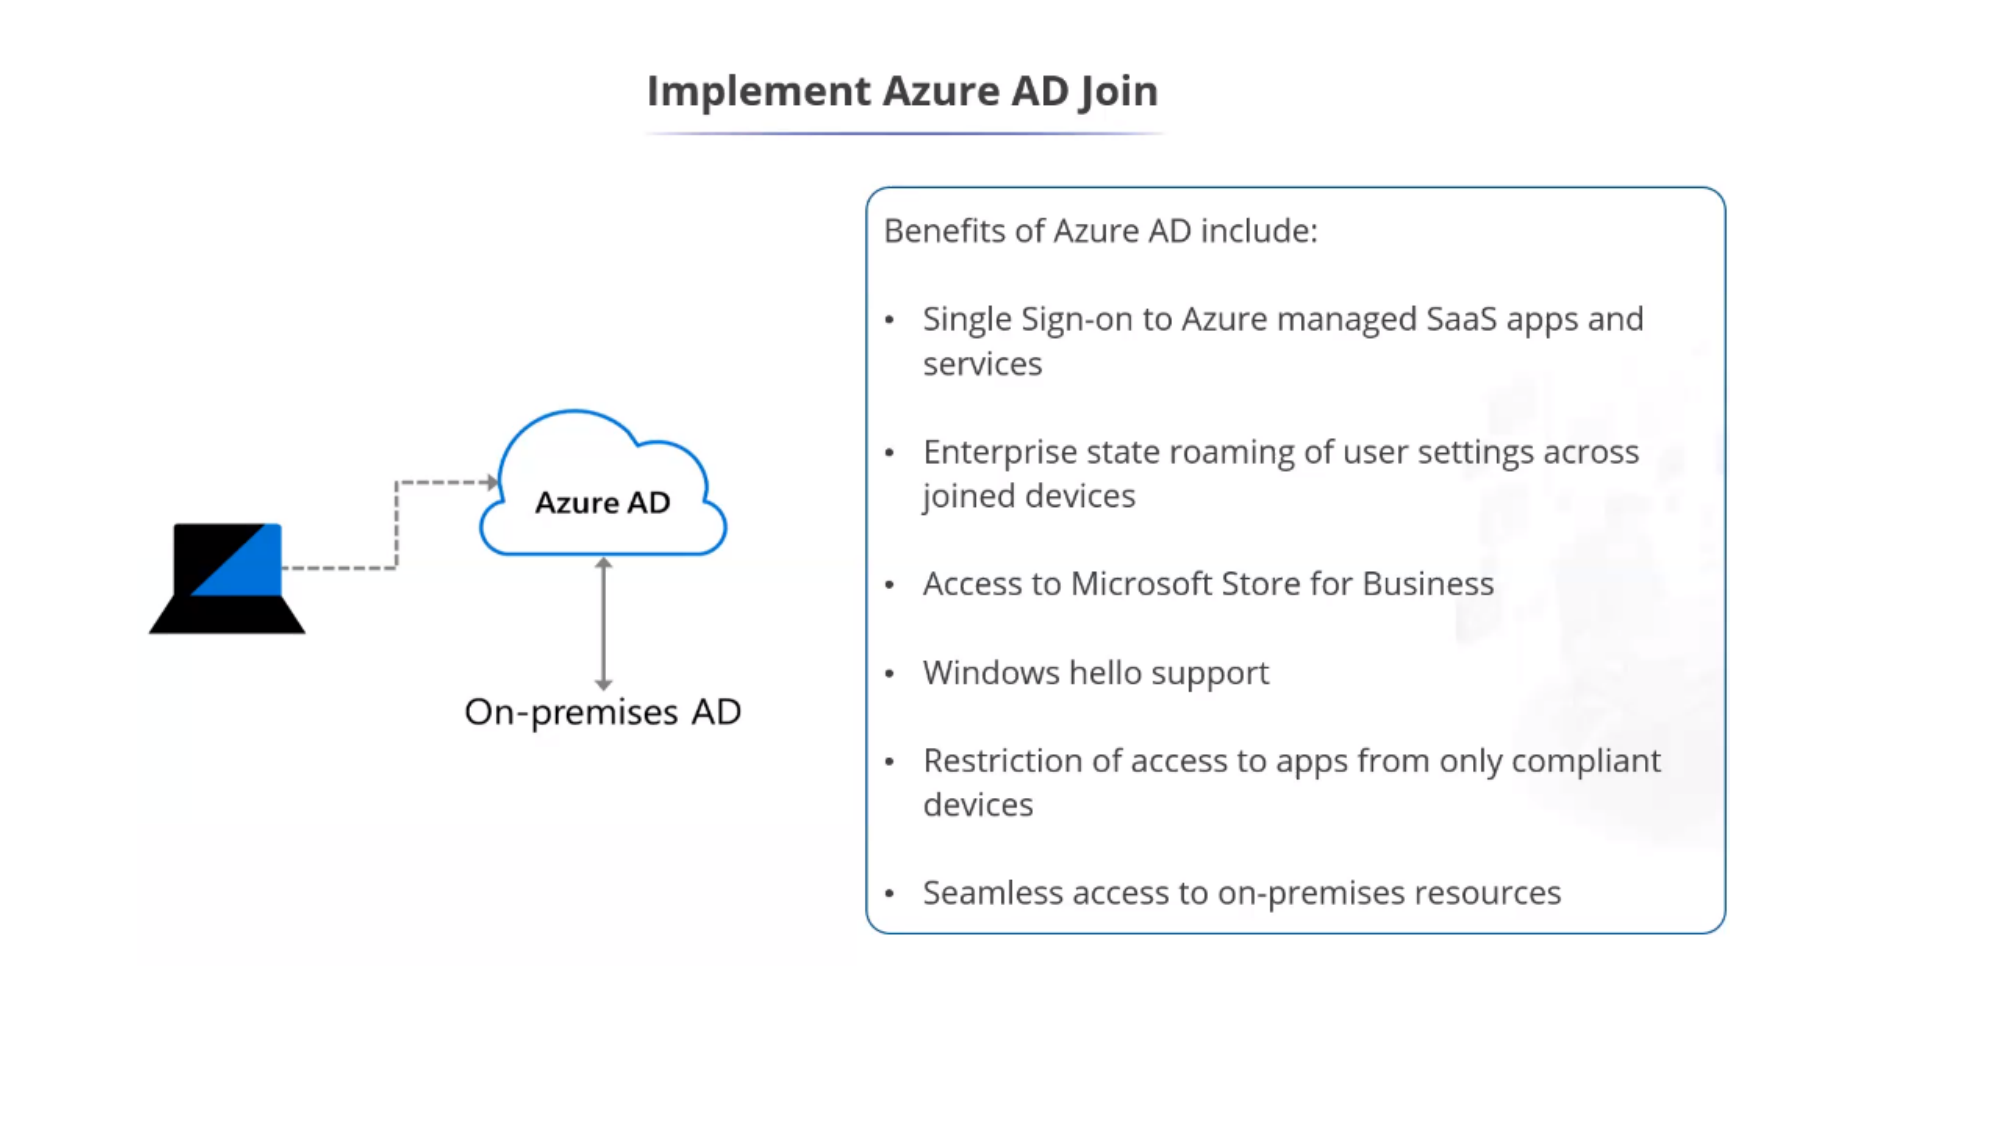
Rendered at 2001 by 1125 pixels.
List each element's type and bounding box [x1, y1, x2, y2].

picture [137, 18, 1730, 966]
